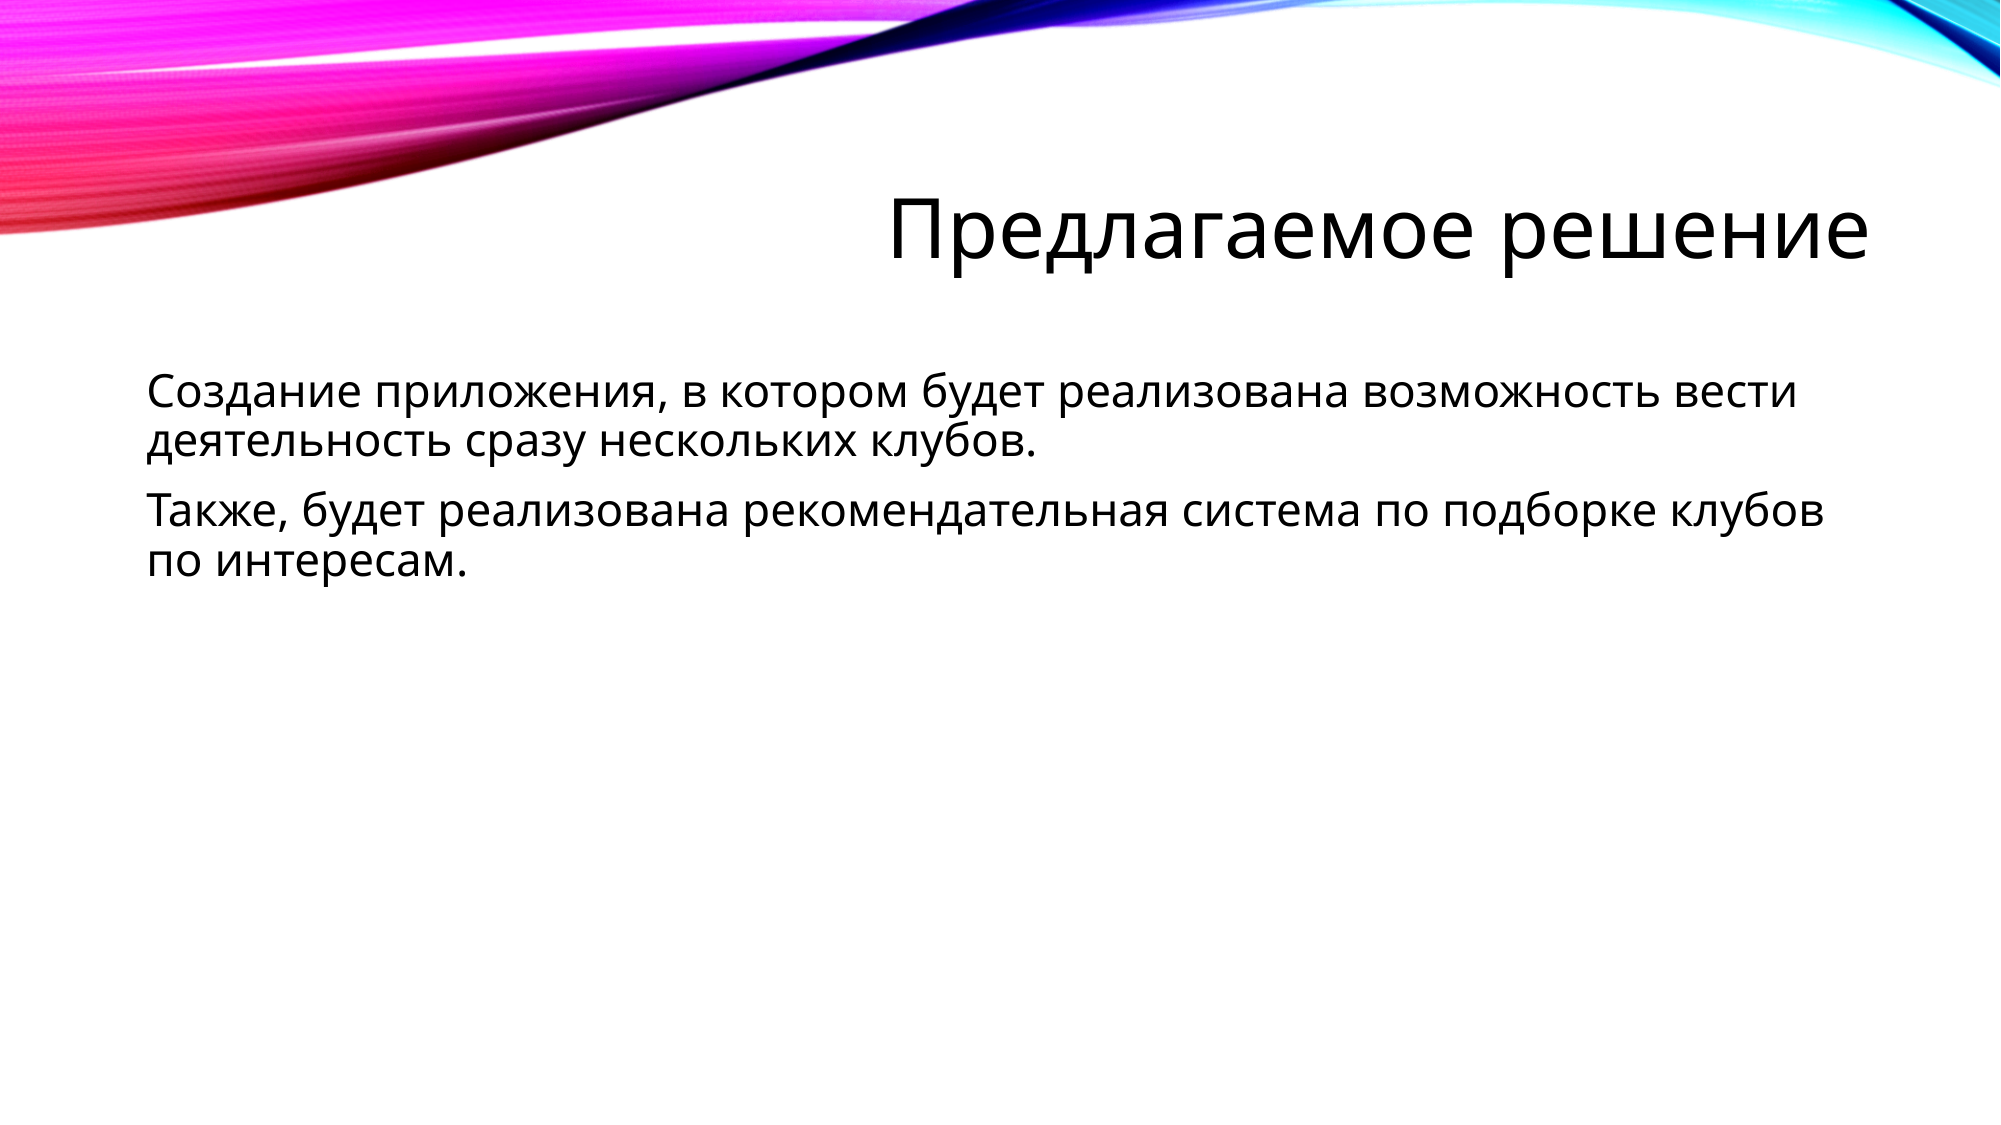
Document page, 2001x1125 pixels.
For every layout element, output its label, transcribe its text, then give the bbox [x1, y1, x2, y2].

title Предлагаемое решение [474, 125, 1888, 338]
picture [1910, 0, 2000, 45]
picture [1890, 0, 2000, 75]
list Создание приложения, в котором будет реализована возможность вести деятельность сразу нескольких клубов. Также, будет реализована рекомендательная система по подборке клубов по интересам. [112, 360, 1888, 1021]
picture [0, 0, 2000, 237]
